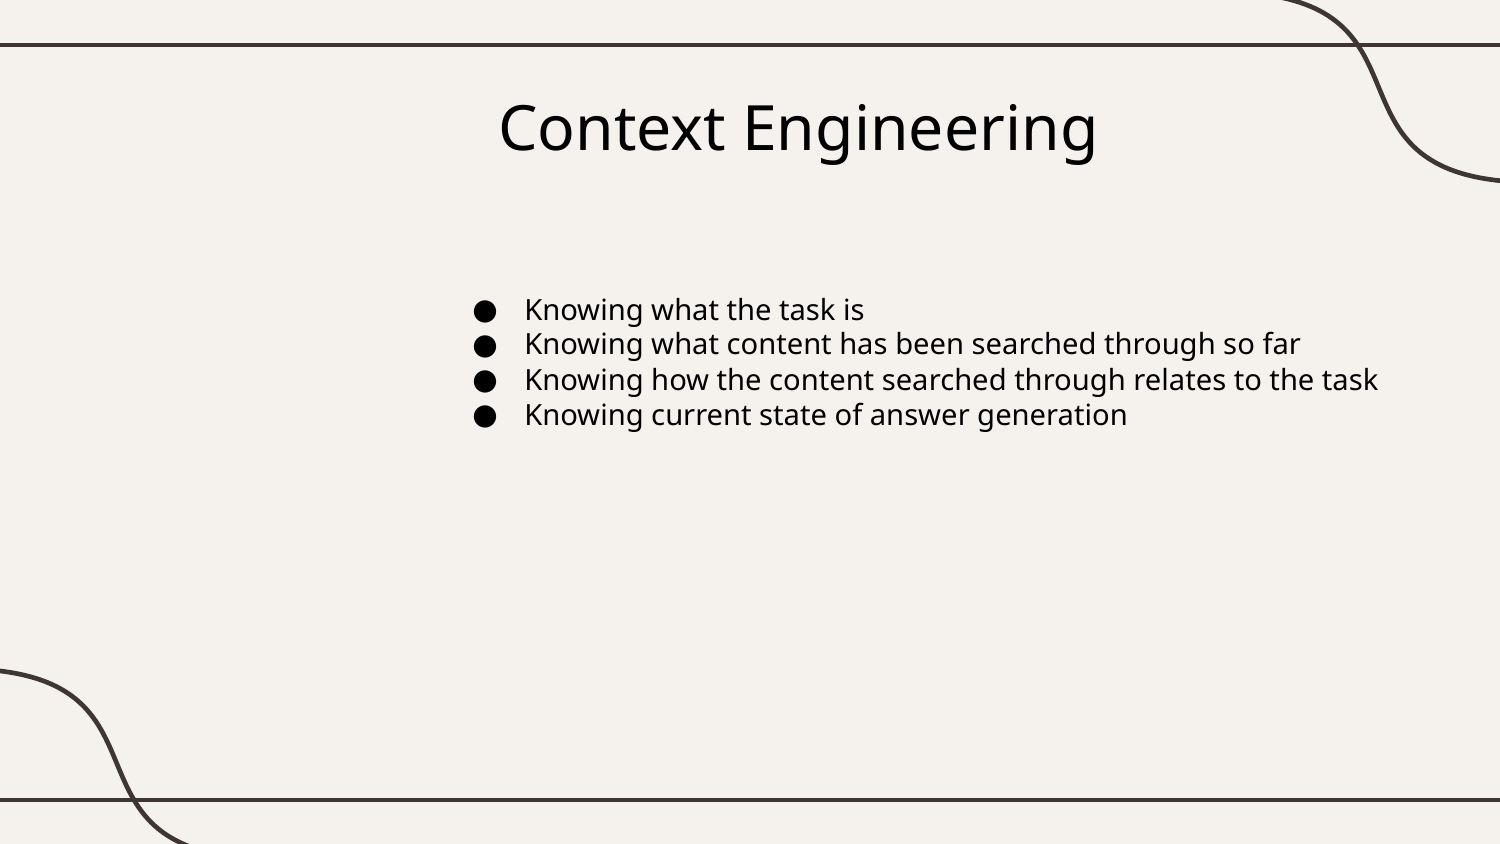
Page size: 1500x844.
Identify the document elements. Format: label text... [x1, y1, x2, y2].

title Context Engineering [163, 72, 1435, 167]
subtitle Knowing what the task is Knowing what content has been searched through so far Knowing how the content searched through relates to the task Knowing current state of answer generation [434, 275, 1477, 667]
